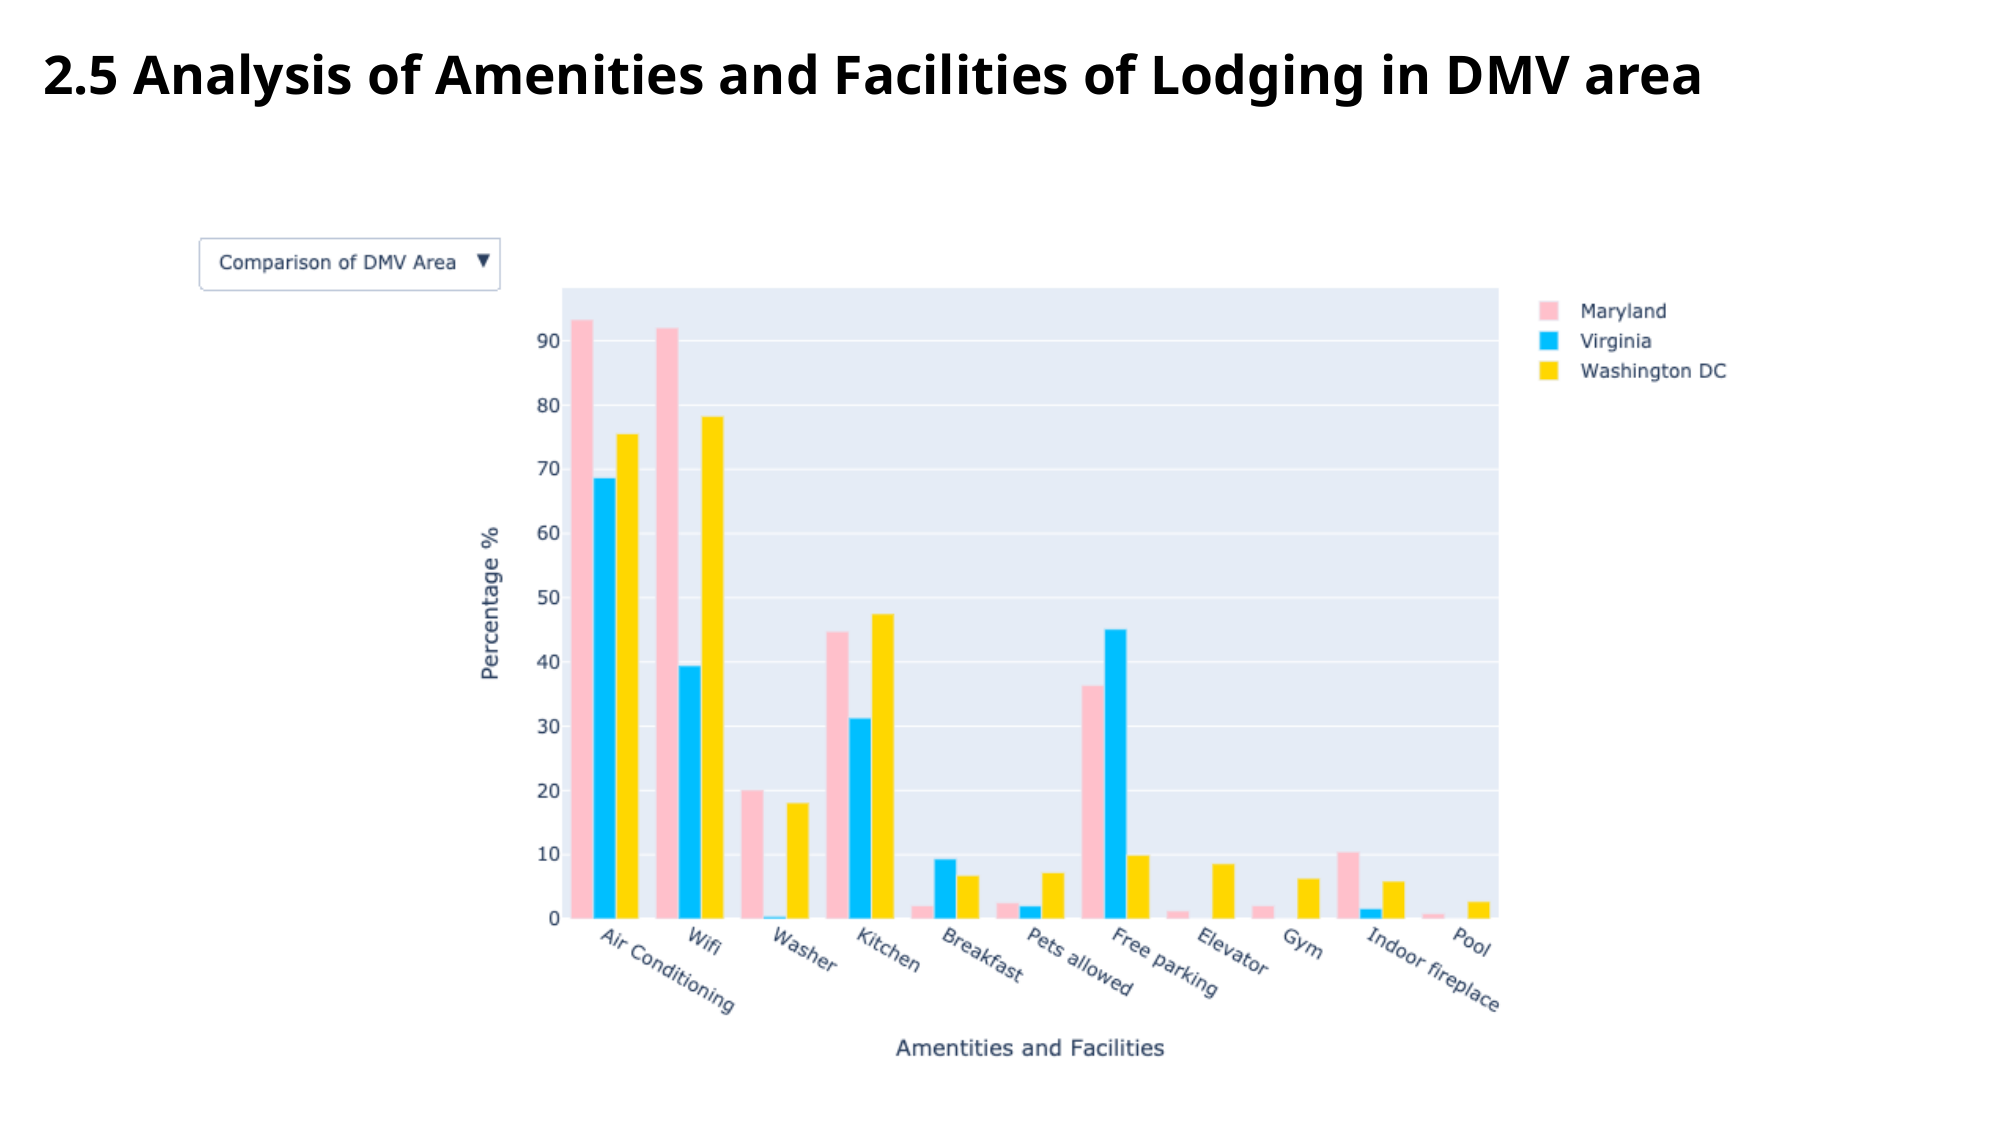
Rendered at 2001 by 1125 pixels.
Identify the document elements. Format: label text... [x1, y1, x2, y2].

text_box 2.5 Analysis of Amenities and Facilities of Lodging in DMV area [28, 22, 1753, 132]
picture [180, 131, 1754, 1076]
